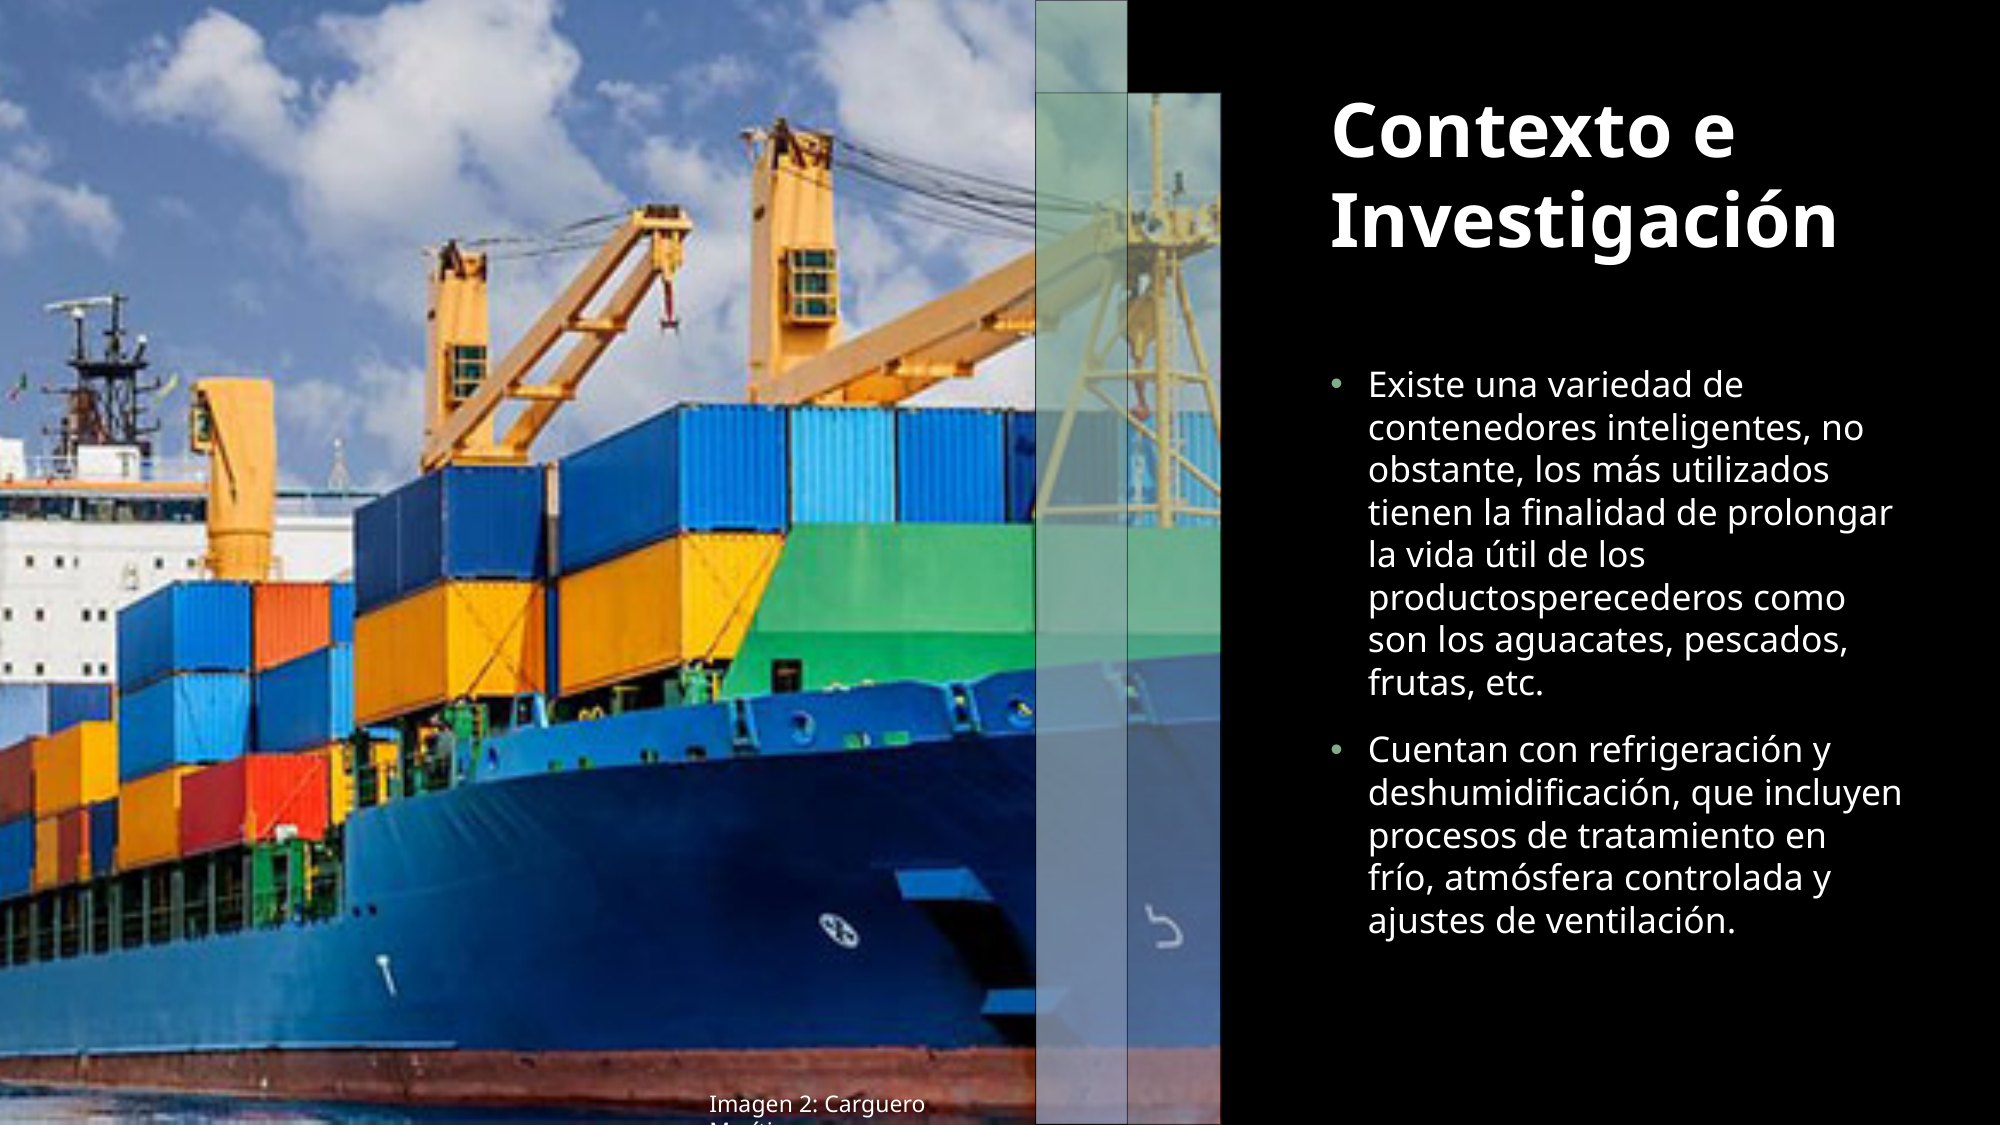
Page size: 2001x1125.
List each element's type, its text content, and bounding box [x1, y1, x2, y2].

text_box [1222, 0, 2000, 1125]
picture [0, 0, 1222, 1125]
list Existe una variedad de contenedores inteligentes, no obstante, los más utilizados tienen la finalidad de prolongar la vida útil de los productosperecederos como son los aguacates, pescados, frutas, etc. Cuentan con refrigeración y deshumidificación, que incluyen procesos de tratamiento en frío, atmósfera controlada y ajustes de ventilación. [1315, 354, 1919, 999]
title Contexto e Investigación [1315, 74, 1919, 329]
